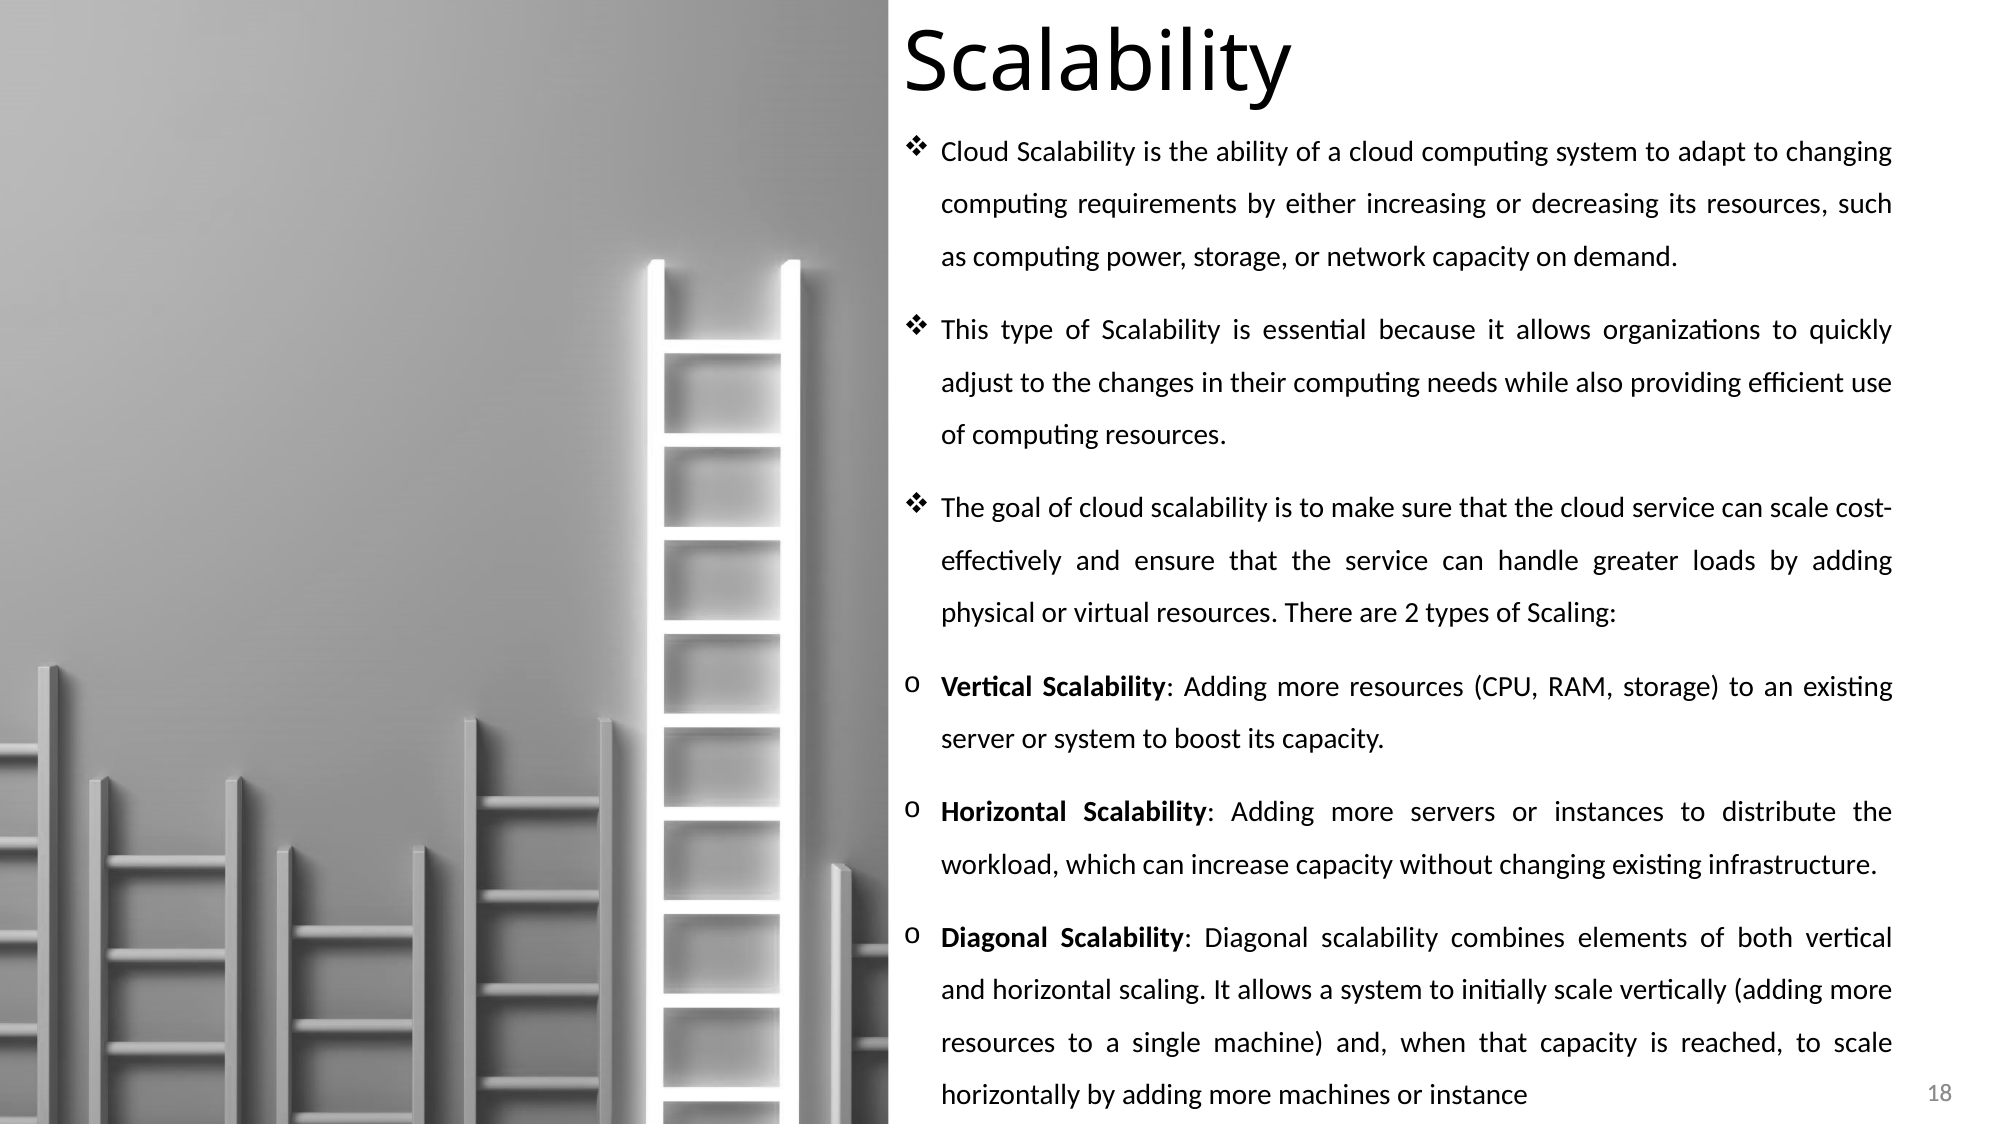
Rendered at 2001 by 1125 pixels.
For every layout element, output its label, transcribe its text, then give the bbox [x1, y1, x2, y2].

picture [0, 0, 889, 1124]
list Cloud Scalability is the ability of a cloud computing system to adapt to changing computing requirements by either increasing or decreasing its resources, such as computing power, storage, or network capacity on demand. This type of Scalability is essential because it allows organizations to quickly adjust to the changes in their computing needs while also providing efficient use of computing resources. The goal of cloud scalability is to make sure that the cloud service can scale cost-effectively and ensure that the service can handle greater loads by adding physical or virtual resources. There are 2 types of Scaling: Vertical Scalability: Adding more resources (CPU, RAM, storage) to an existing server or system to boost its capacity. Horizontal Scalability: Adding more servers or instances to distribute the workload, which can increase capacity without changing existing infrastructure. Diagonal Scalability: Diagonal scalability combines elements of both vertical and horizontal scaling. It allows a system to initially scale vertically (adding more resources to a single machine) and, when that capacity is reached, to scale horizontally by adding more machines or instance [889, 117, 1909, 1100]
slide_number 18 [1894, 1061, 1968, 1121]
title Scalability [889, 0, 1959, 117]
